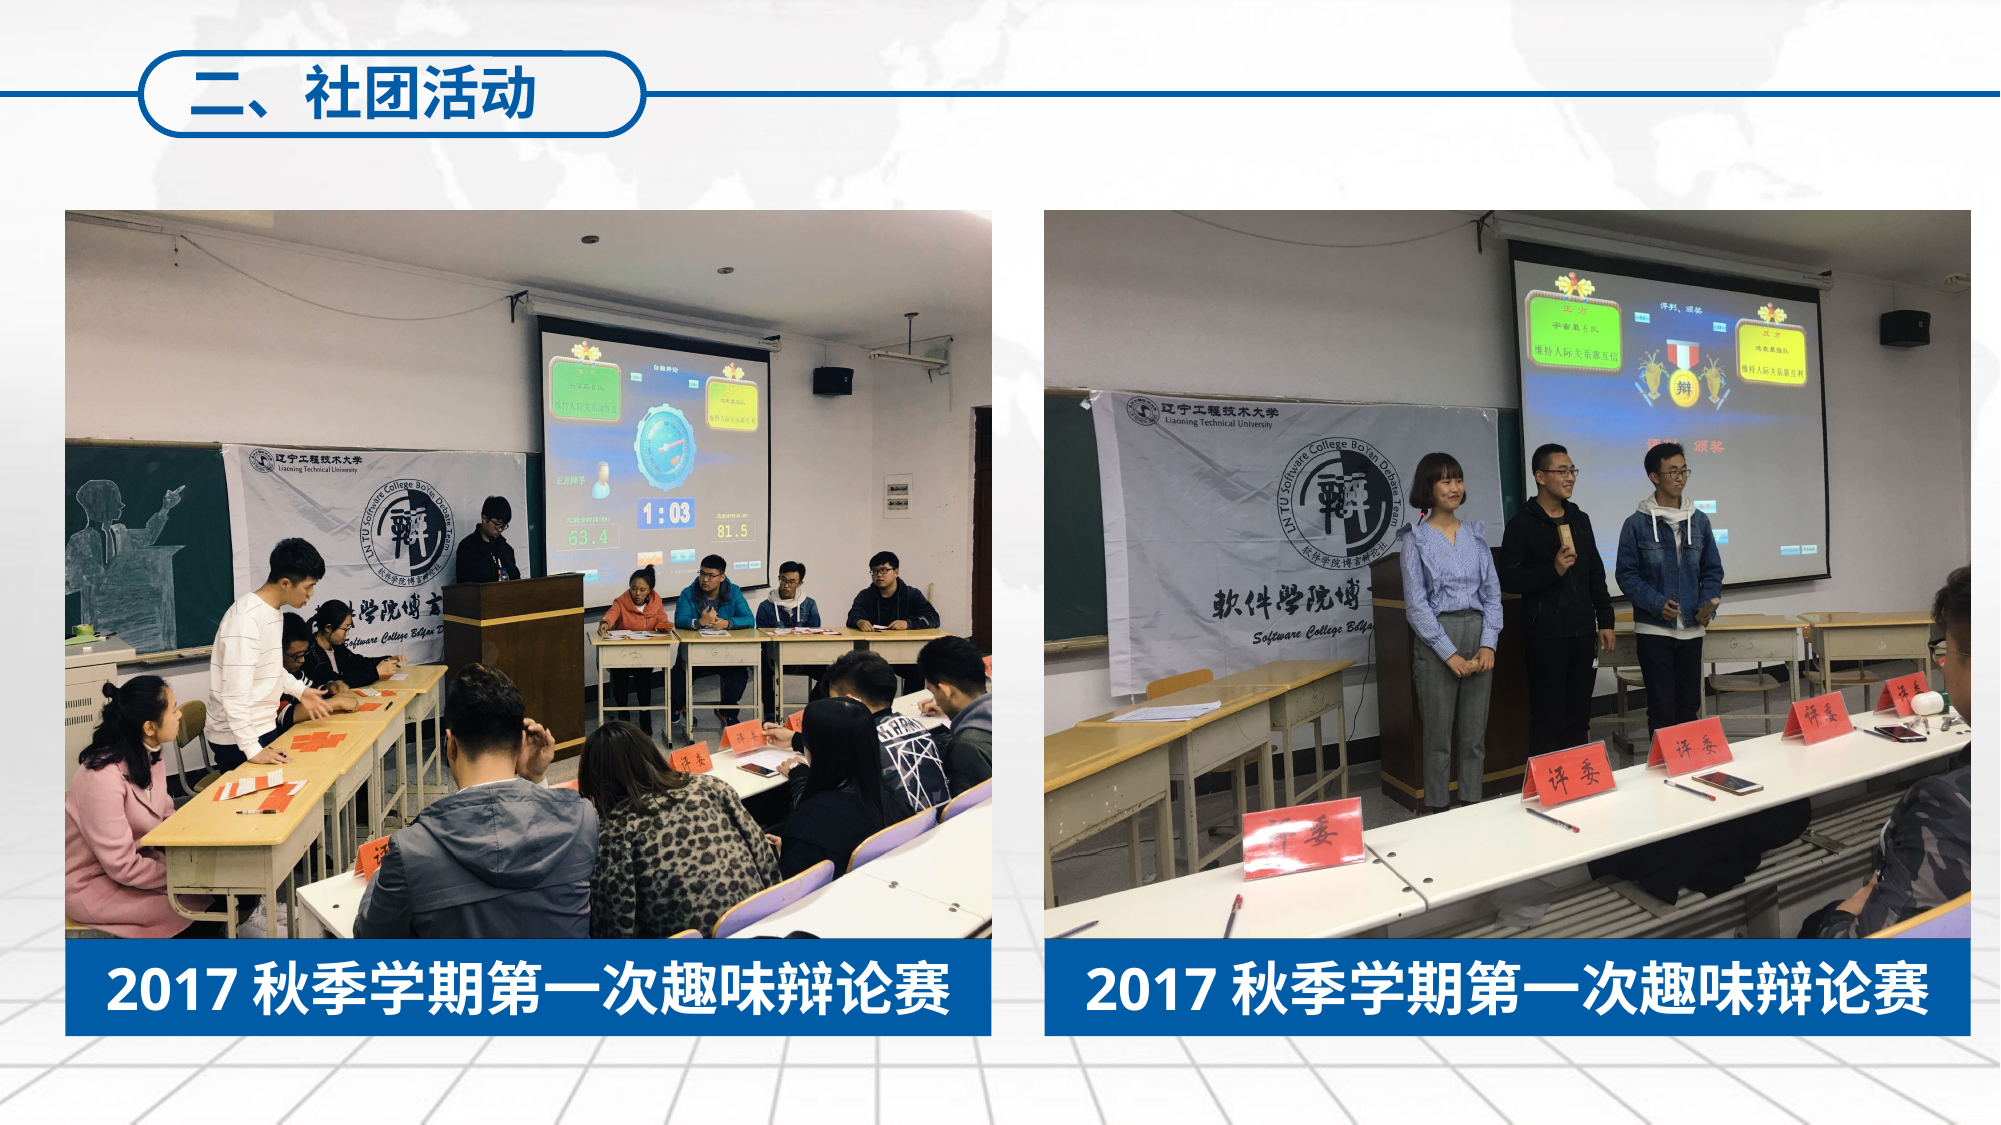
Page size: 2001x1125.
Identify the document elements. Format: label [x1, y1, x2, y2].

picture [0, 0, 2001, 1125]
text_box [109, 49, 644, 136]
text_box [1044, 210, 1971, 1037]
text_box [65, 210, 992, 1037]
